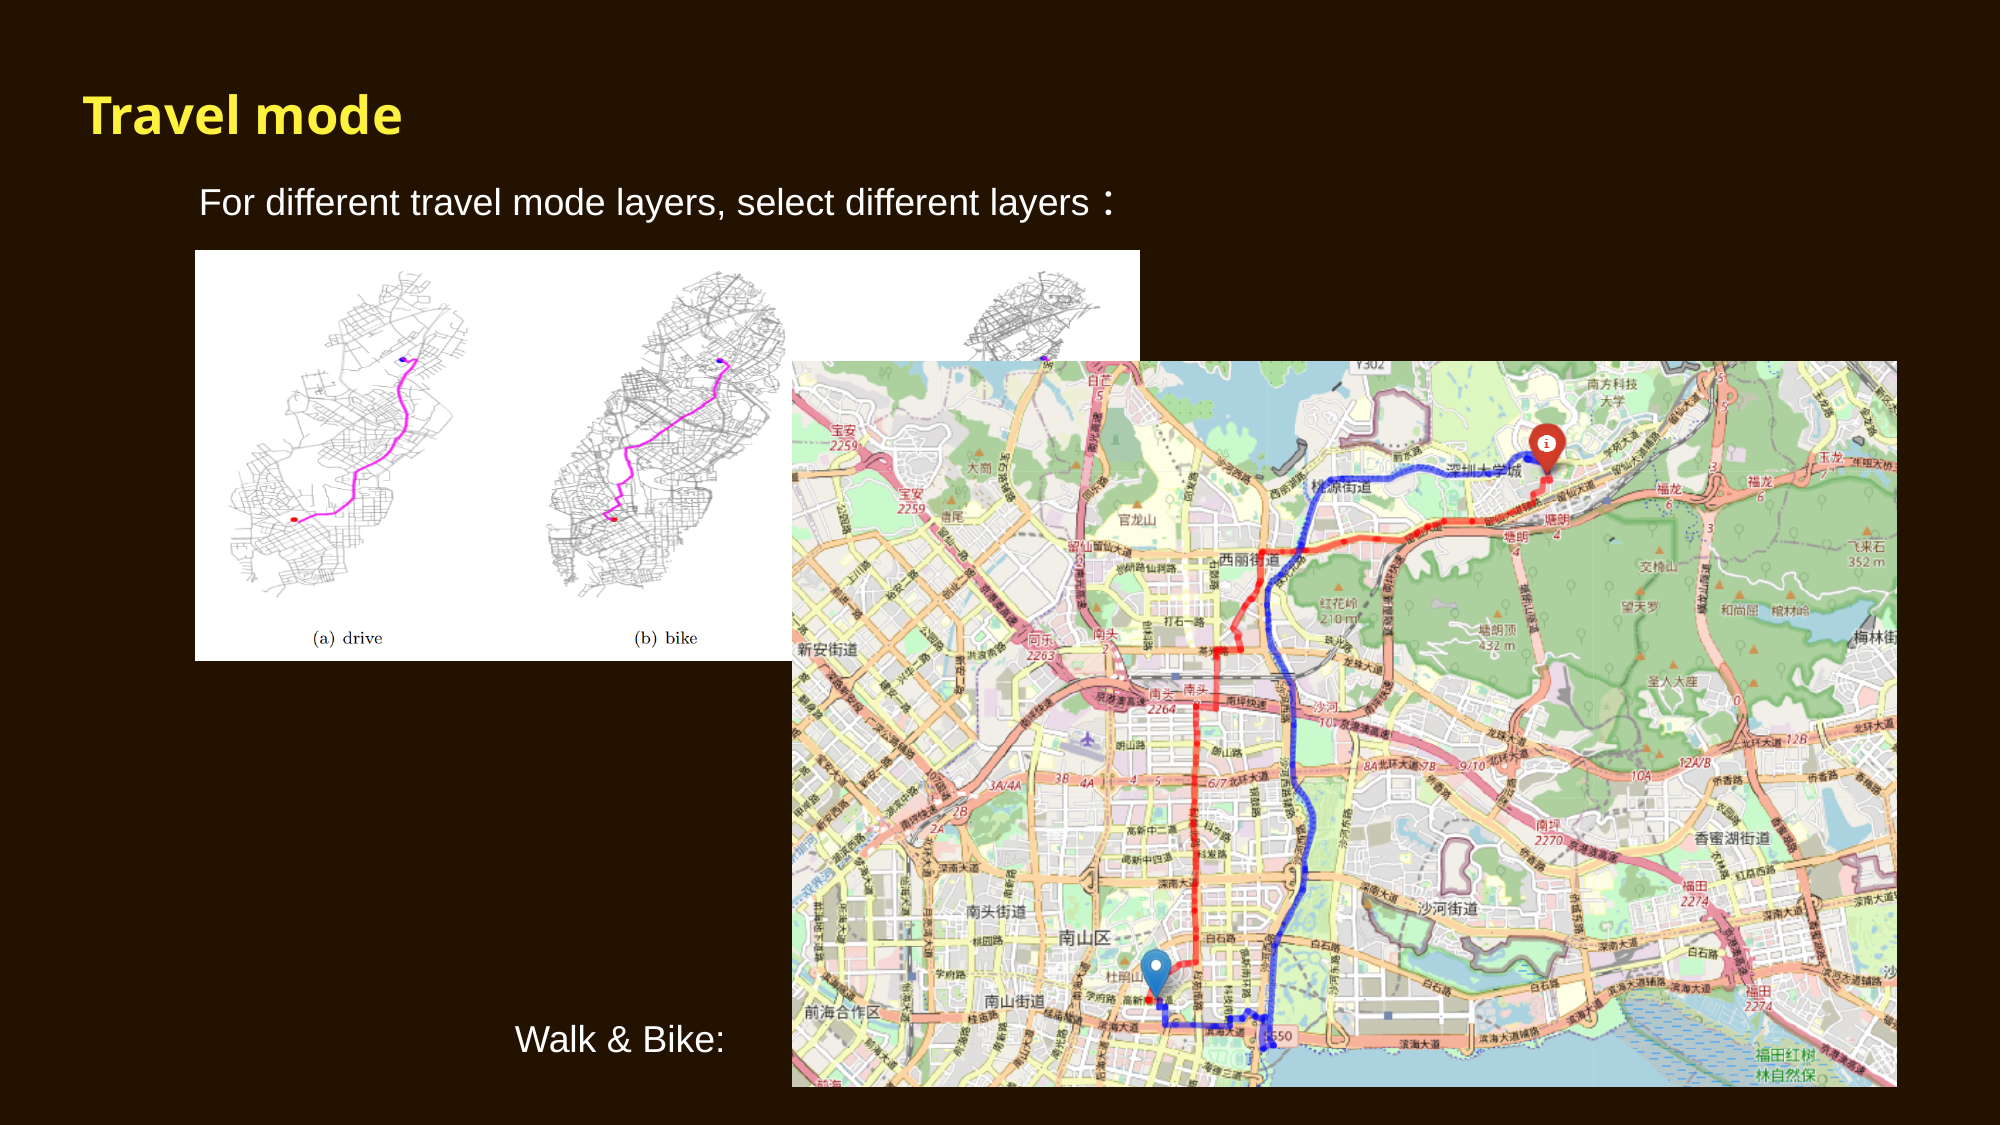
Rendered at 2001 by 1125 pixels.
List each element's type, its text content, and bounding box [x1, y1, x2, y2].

text_box For different travel mode layers, select different layers： [184, 170, 1184, 231]
text_box Travel mode [70, 76, 713, 152]
picture [195, 250, 1897, 1087]
text_box Walk & Bike: [500, 1007, 792, 1067]
